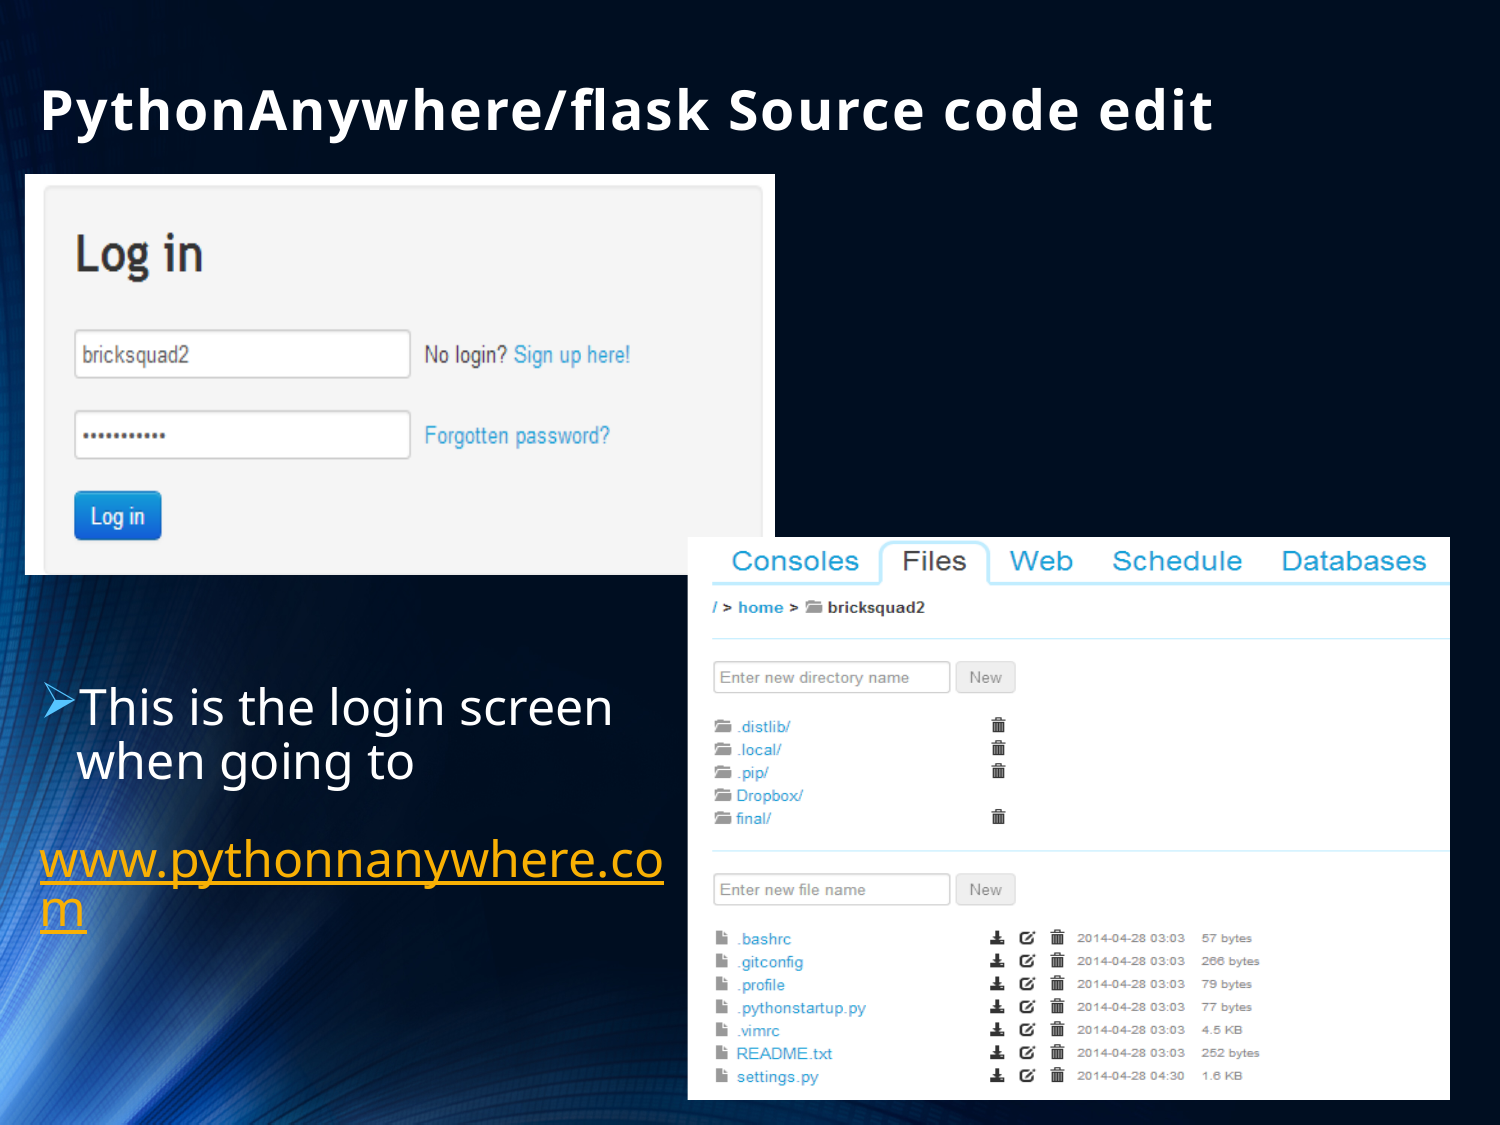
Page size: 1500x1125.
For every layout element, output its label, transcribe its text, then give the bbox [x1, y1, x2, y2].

picture [0, 0, 1500, 1125]
list This is the login screen when going to www.pythonnanywhere.com [24, 675, 687, 987]
title PythonAnywhere/flask Source code edit [24, 24, 1300, 150]
